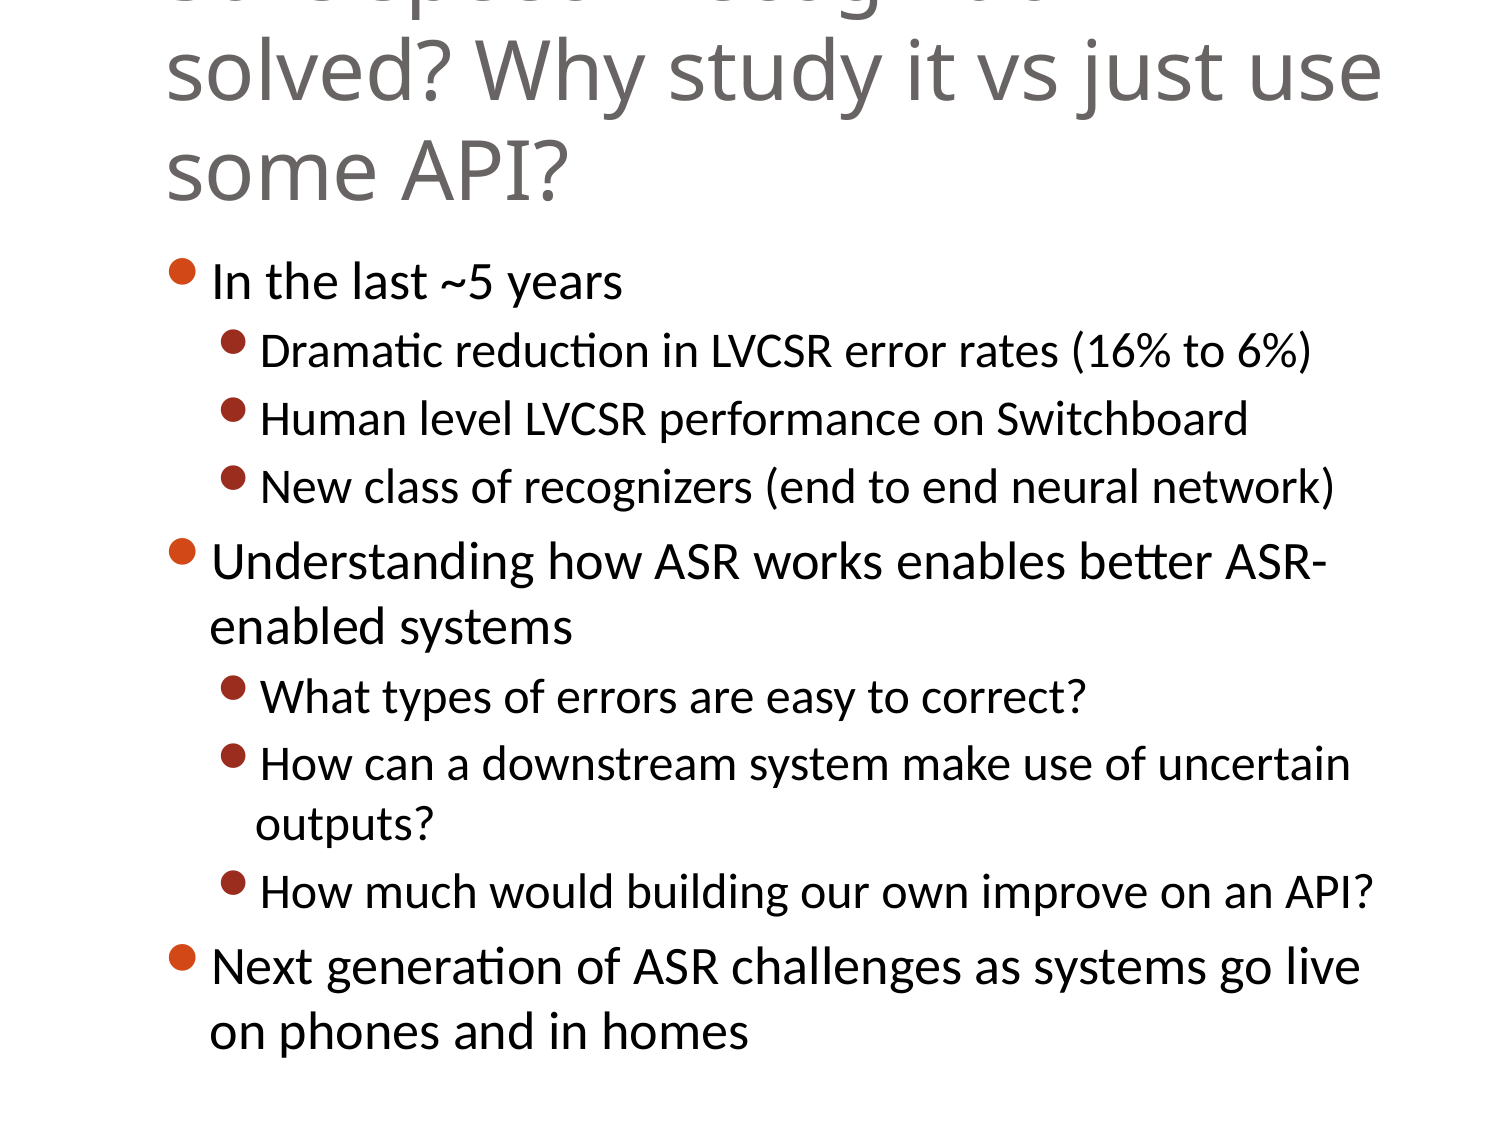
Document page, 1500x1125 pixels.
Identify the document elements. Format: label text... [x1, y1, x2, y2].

title So is speech recognition solved? Why study it vs just use some API? [149, 44, 1426, 233]
list In the last ~5 years Dramatic reduction in LVCSR error rates (16% to 6%) Human level LVCSR performance on Switchboard New class of recognizers (end to end neural network) Understanding how ASR works enables better ASR-enabled systems What types of errors are easy to correct? How can a downstream system make use of uncertain outputs? How much would building our own improve on an API? Next generation of ASR challenges as systems go live on phones and in homes [149, 237, 1426, 988]
